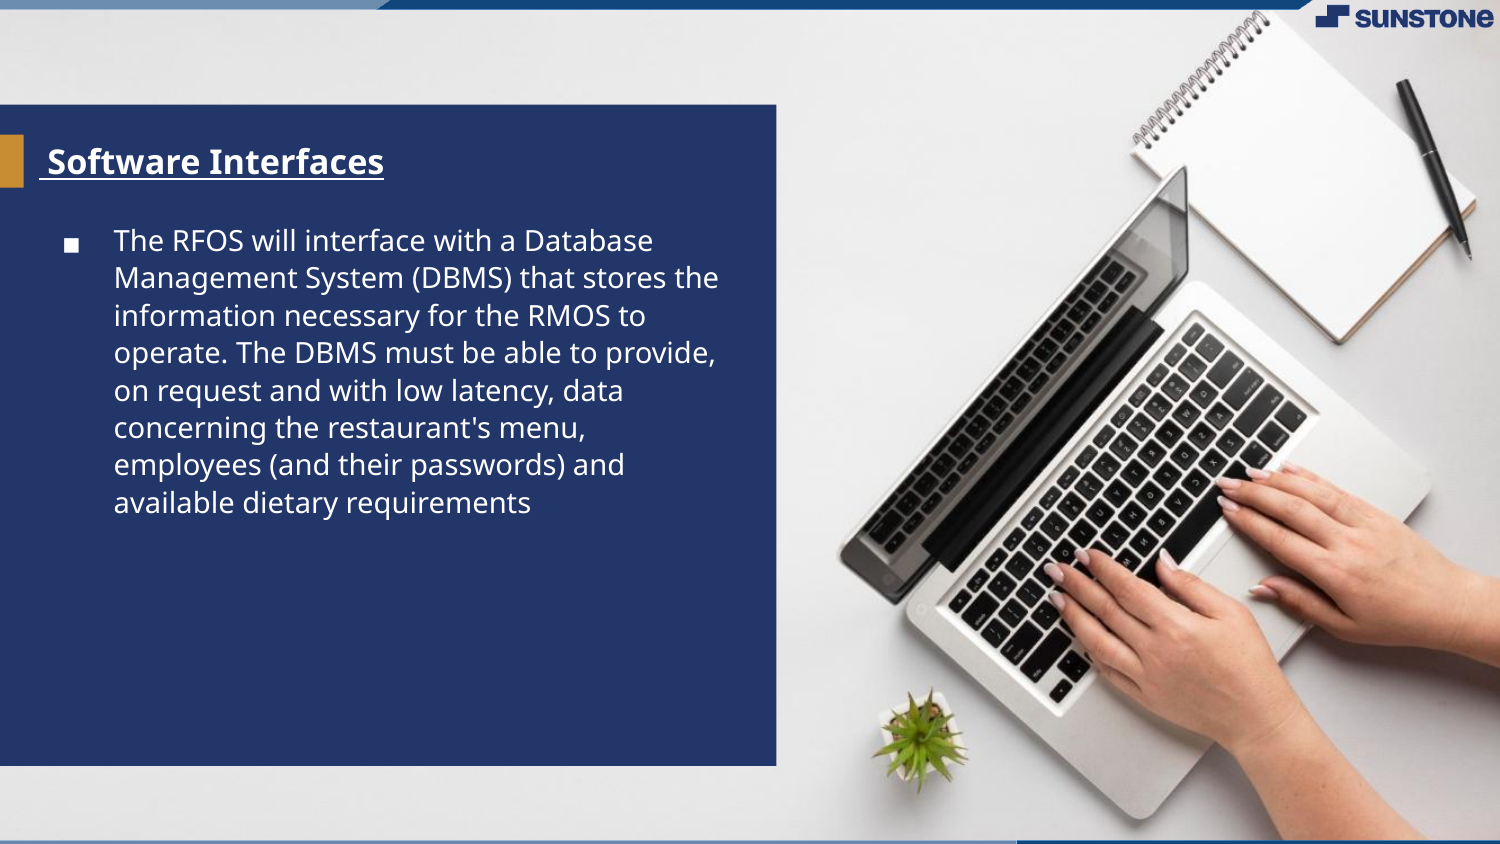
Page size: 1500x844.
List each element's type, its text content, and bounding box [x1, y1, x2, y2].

list The RFOS will interface with a Database Management System (DBMS) that stores the information necessary for the RMOS to operate. The DBMS must be able to provide, on request and with low latency, data concerning the restaurant's menu, employees (and their passwords) and available dietary requirements [23, 212, 737, 711]
picture [0, 0, 1500, 844]
title Software Interfaces [23, 132, 585, 212]
